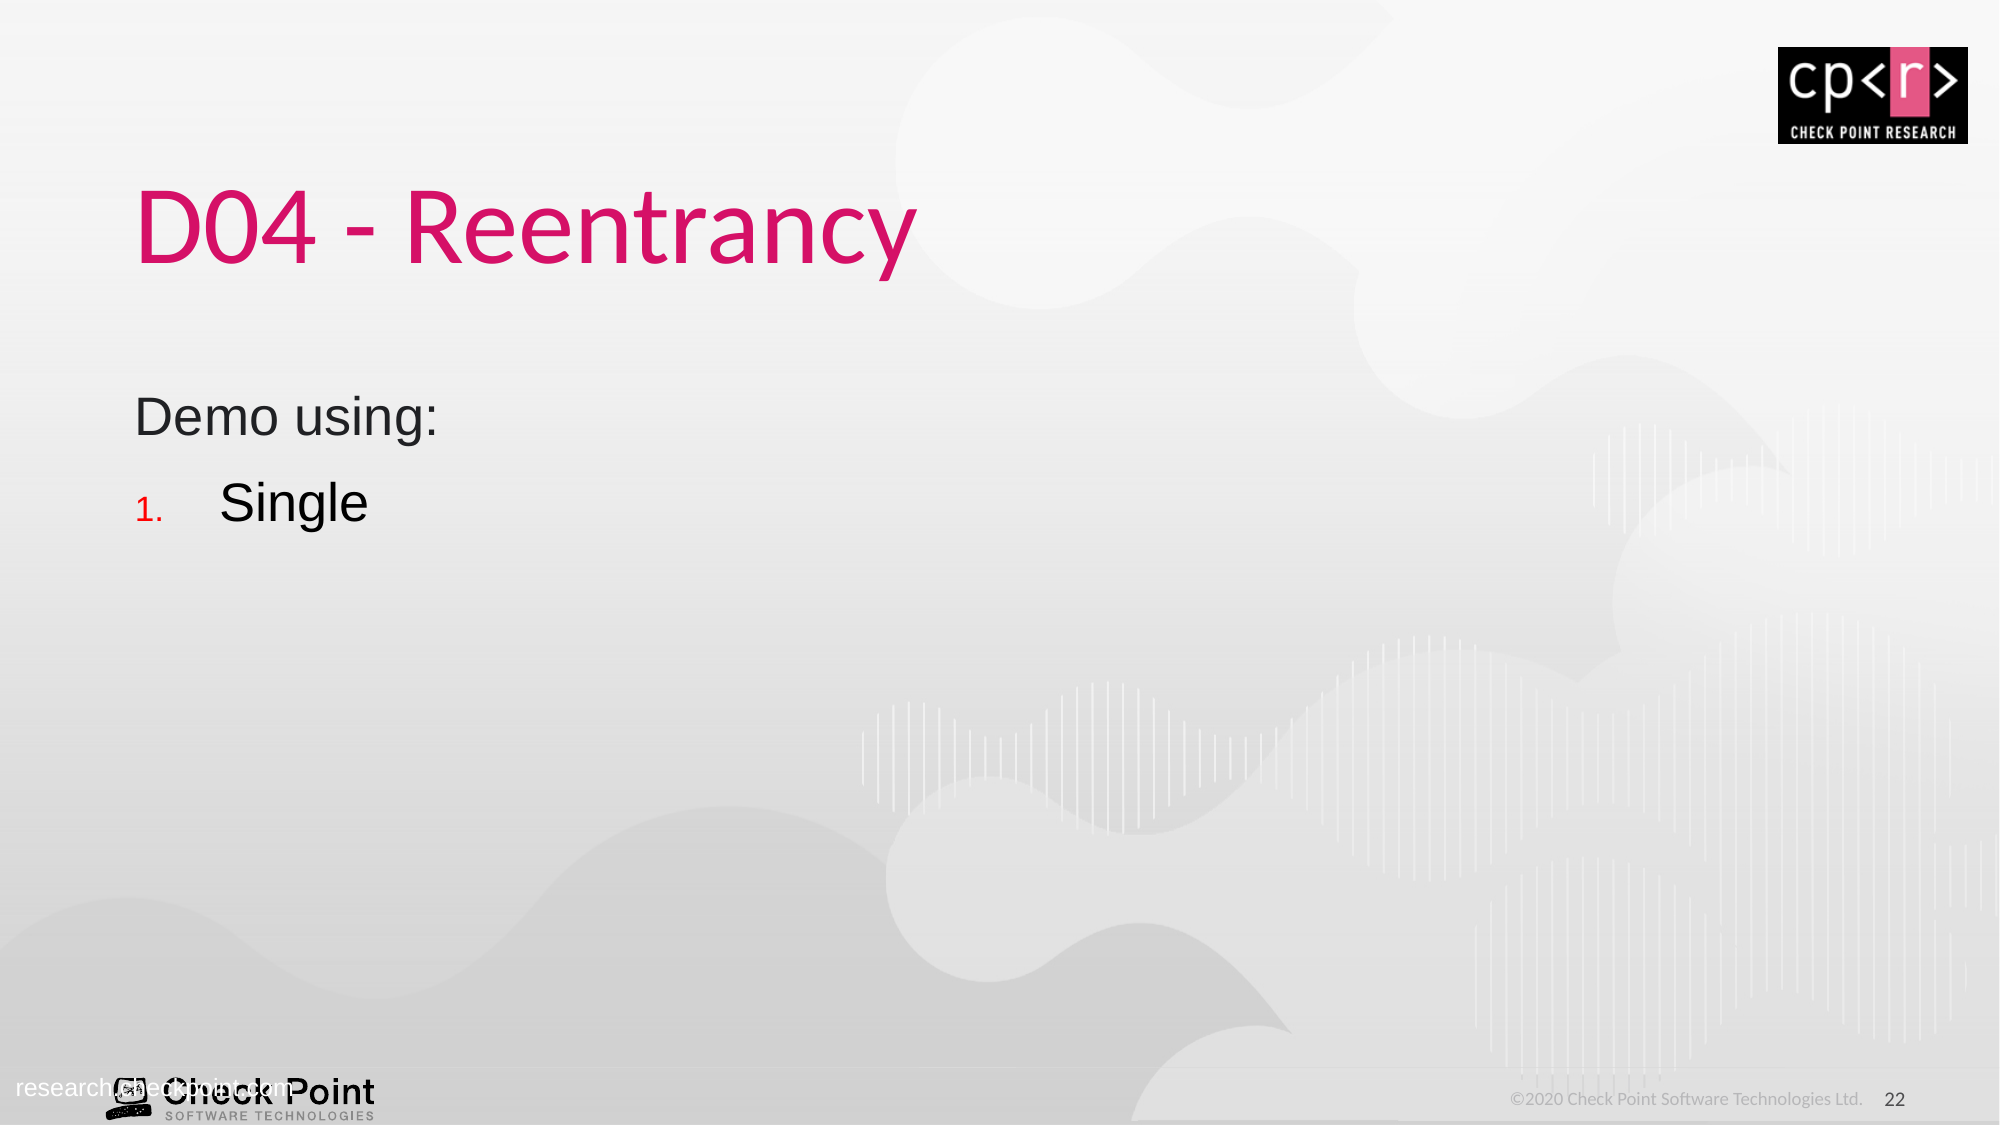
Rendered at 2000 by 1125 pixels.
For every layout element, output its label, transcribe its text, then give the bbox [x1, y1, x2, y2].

text_box Demo using: Single [119, 369, 1900, 626]
title D04 - Reentrancy [119, 134, 1808, 251]
text_box research.checkpoint.com [0, 1063, 310, 1109]
picture [0, 0, 2000, 1067]
picture [0, 1068, 2000, 1125]
picture [315, 1089, 324, 1101]
